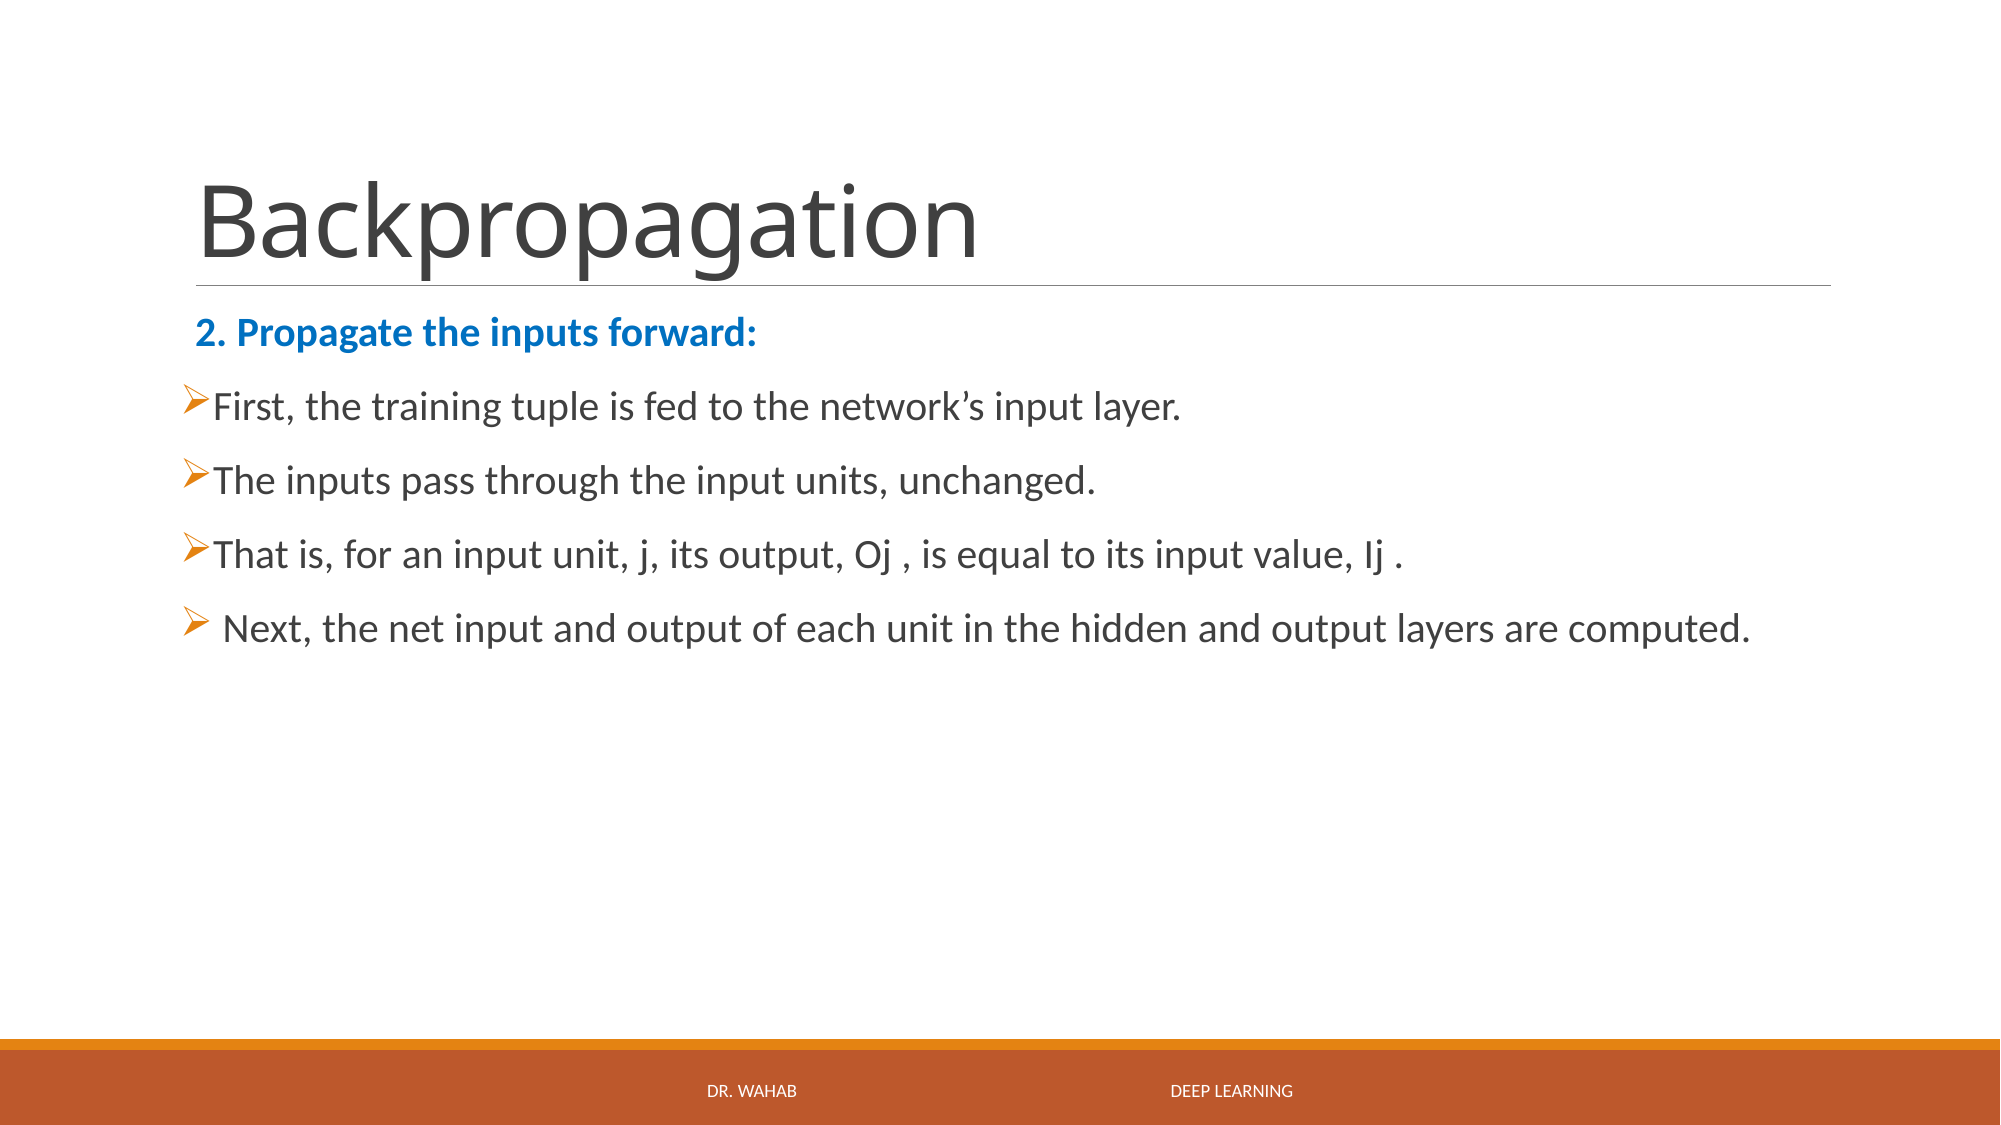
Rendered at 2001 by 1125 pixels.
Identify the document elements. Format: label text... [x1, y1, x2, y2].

title Backpropagation [180, 47, 1830, 285]
list 2. Propagate the inputs forward: First, the training tuple is fed to the network’s input layer. The inputs pass through the input units, unchanged. That is, for an input unit, j, its output, Oj , is equal to its input value, Ij . Next, the net input and output of each unit in the hidden and output layers are computed. [180, 302, 1830, 963]
footer DR. WAHAB Deep Learning [604, 1059, 1396, 1120]
